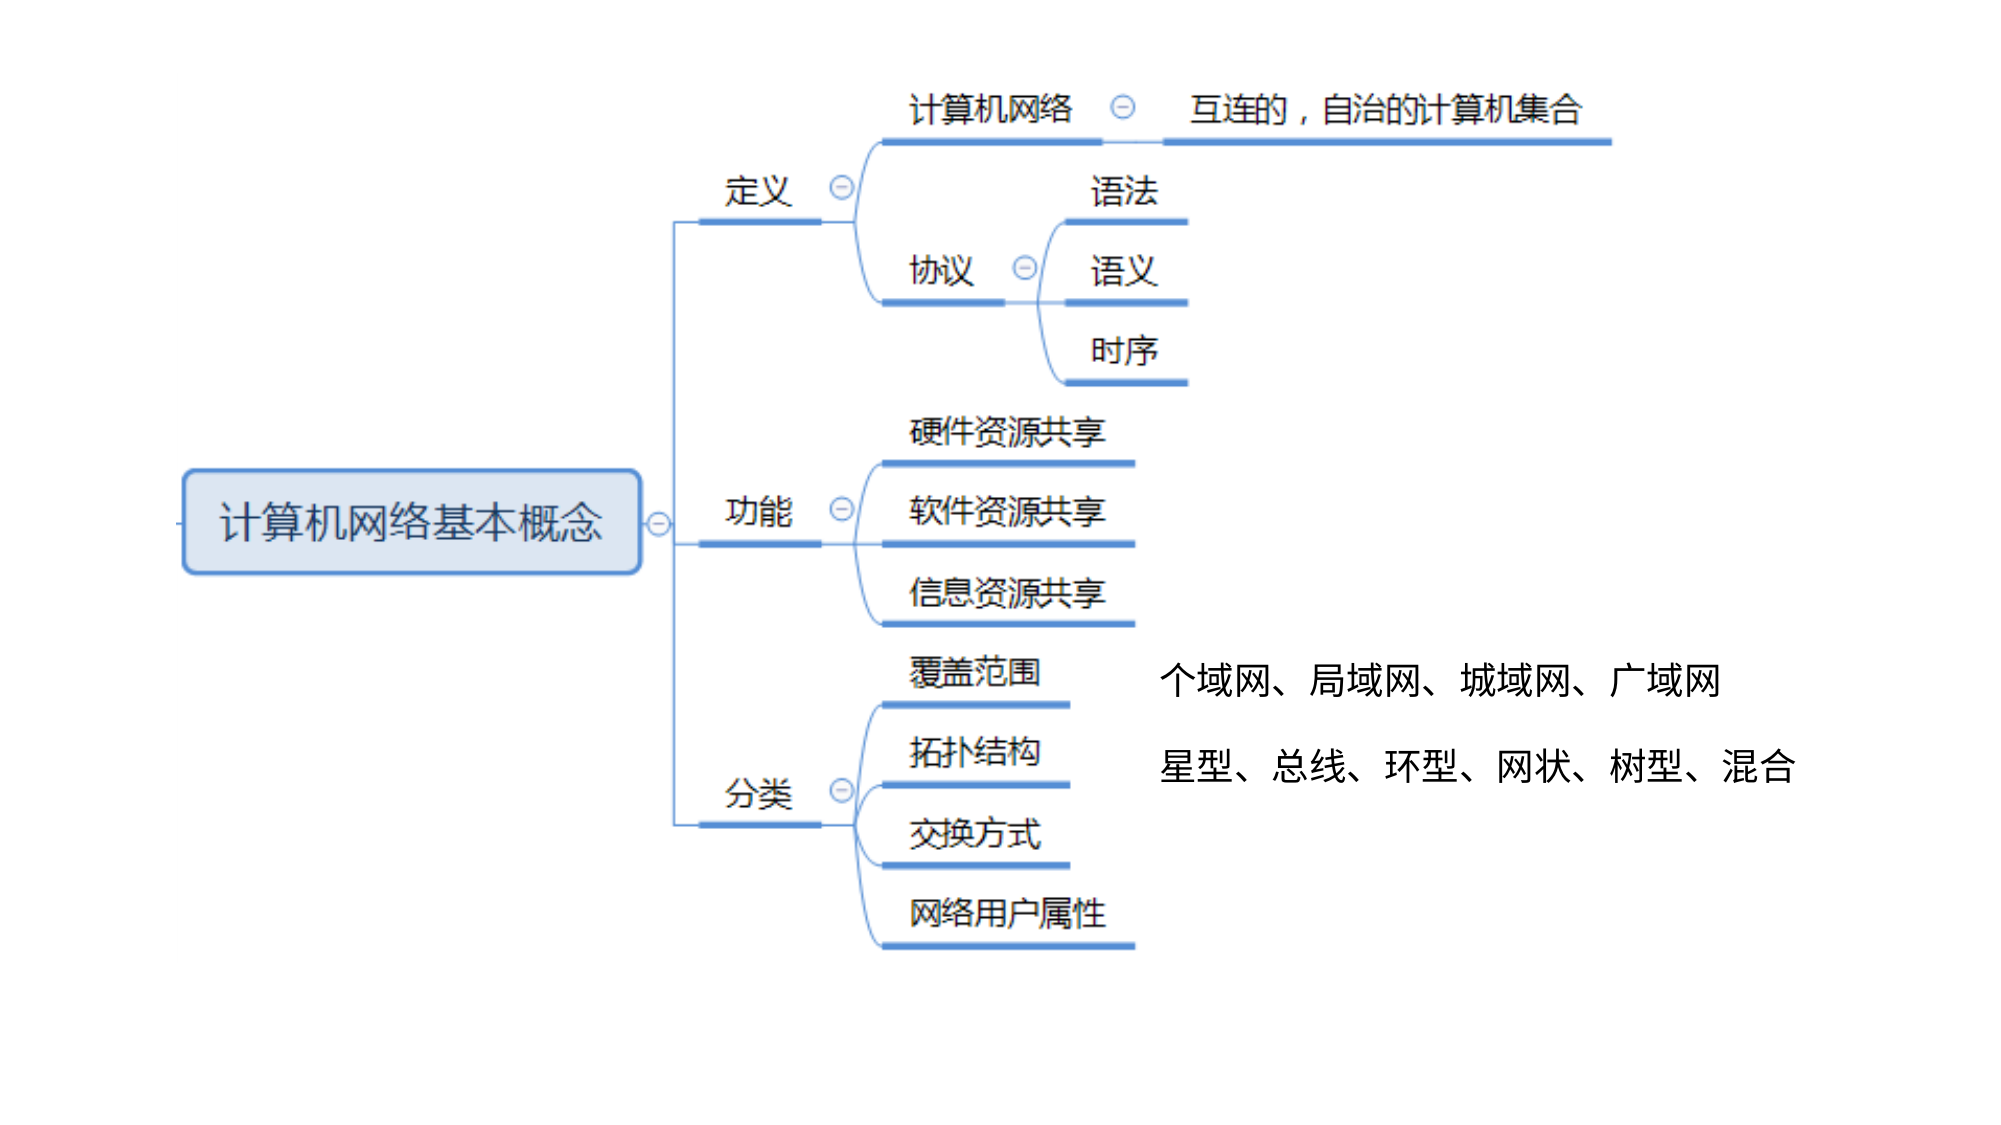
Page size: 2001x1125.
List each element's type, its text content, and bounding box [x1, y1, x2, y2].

picture [176, 73, 1627, 963]
text_box 个域网、局域网、城域网、广域网 [1627, 649, 1796, 710]
text_box 星型、总线、环型、网状、树型、混合 [1627, 735, 1864, 795]
